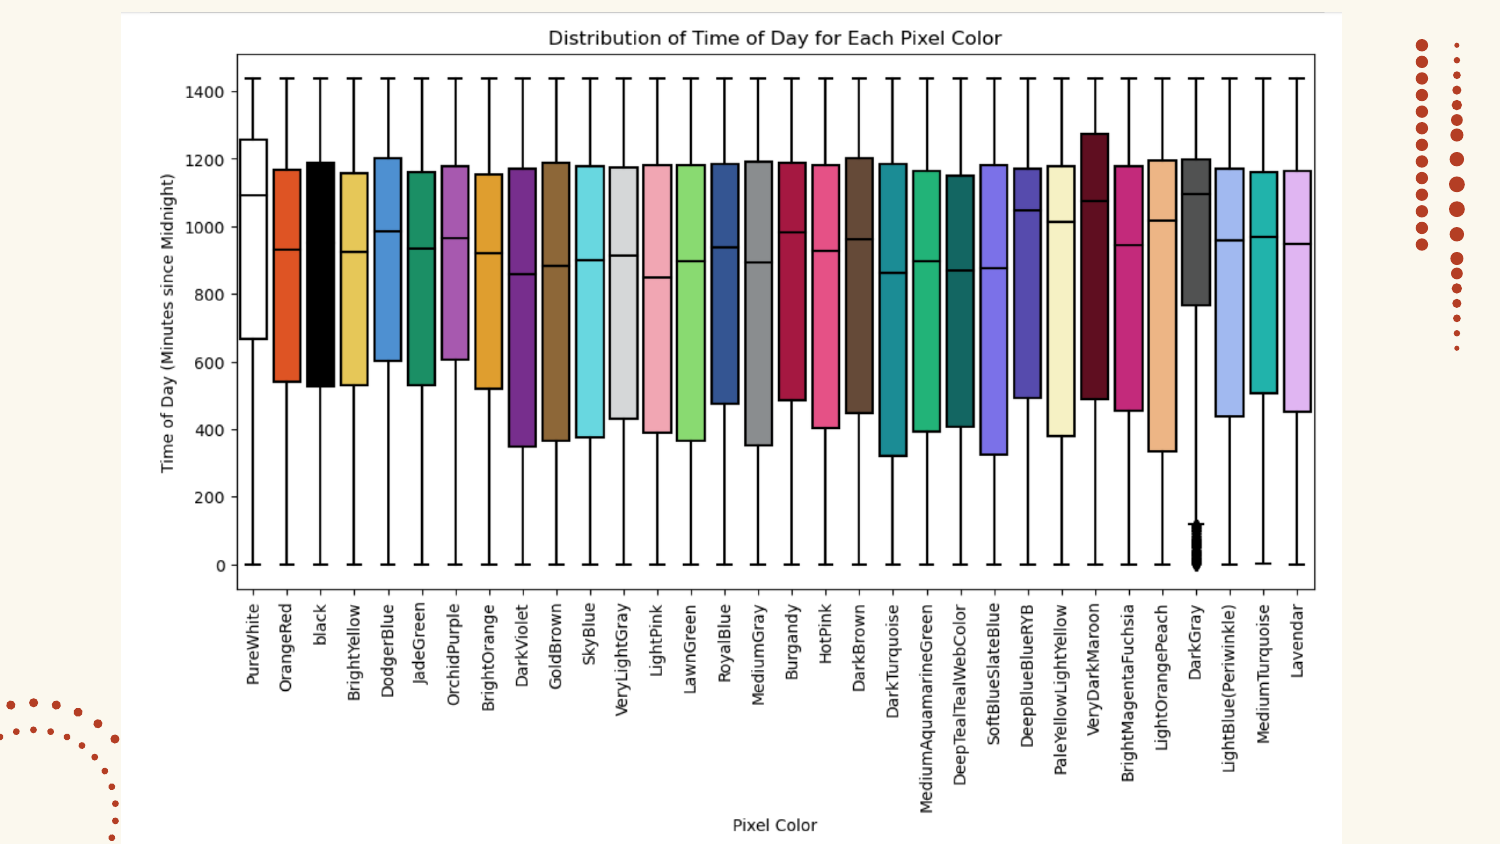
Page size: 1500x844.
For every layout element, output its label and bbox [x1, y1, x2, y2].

picture [121, 11, 1342, 844]
